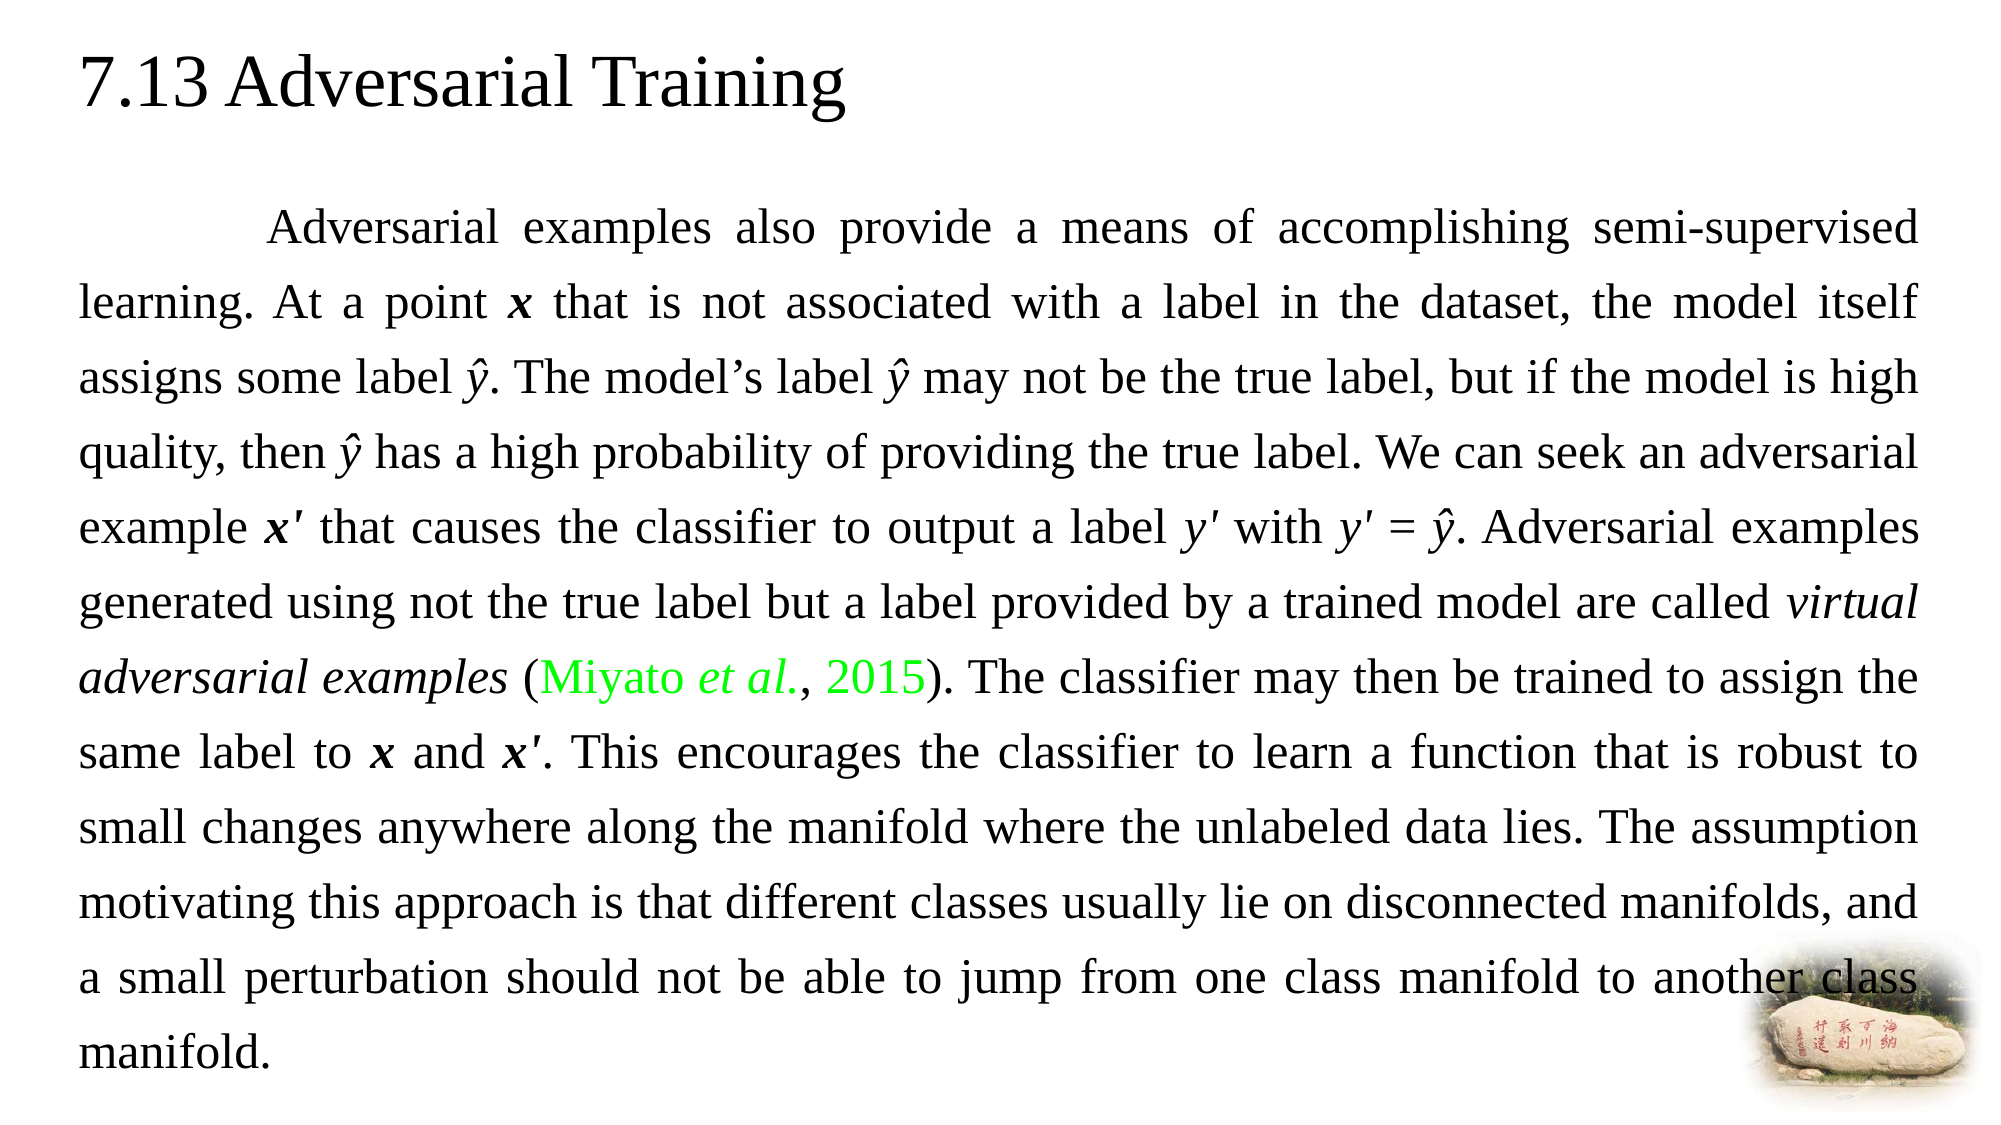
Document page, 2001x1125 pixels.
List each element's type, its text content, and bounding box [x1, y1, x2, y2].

list Adversarial examples also provide a means of accomplishing semi-supervised learning. At a point x that is not associated with a label in the dataset, the model itself assigns some label ŷ. The model’s label ŷ may not be the true label, but if the model is high quality, then ŷ has a high probability of providing the true label. We can seek an adversarial example x' that causes the classifier to output a label y' with y' = ŷ. Adversarial examples generated using not the true label but a label provided by a trained model are called virtual adversarial examples (Miyato et al., 2015). The classifier may then be trained to assign the same label to x and x'. This encourages the classifier to learn a function that is robust to small changes anywhere along the manifold where the unlabeled data lies. The assumption motivating this approach is that different classes usually lie on disconnected manifolds, and a small perturbation should not be able to jump from one class manifold to another class manifold. [63, 171, 1936, 1014]
title 7.13 Adversarial Training [63, 21, 1936, 142]
picture [1740, 927, 1985, 1112]
